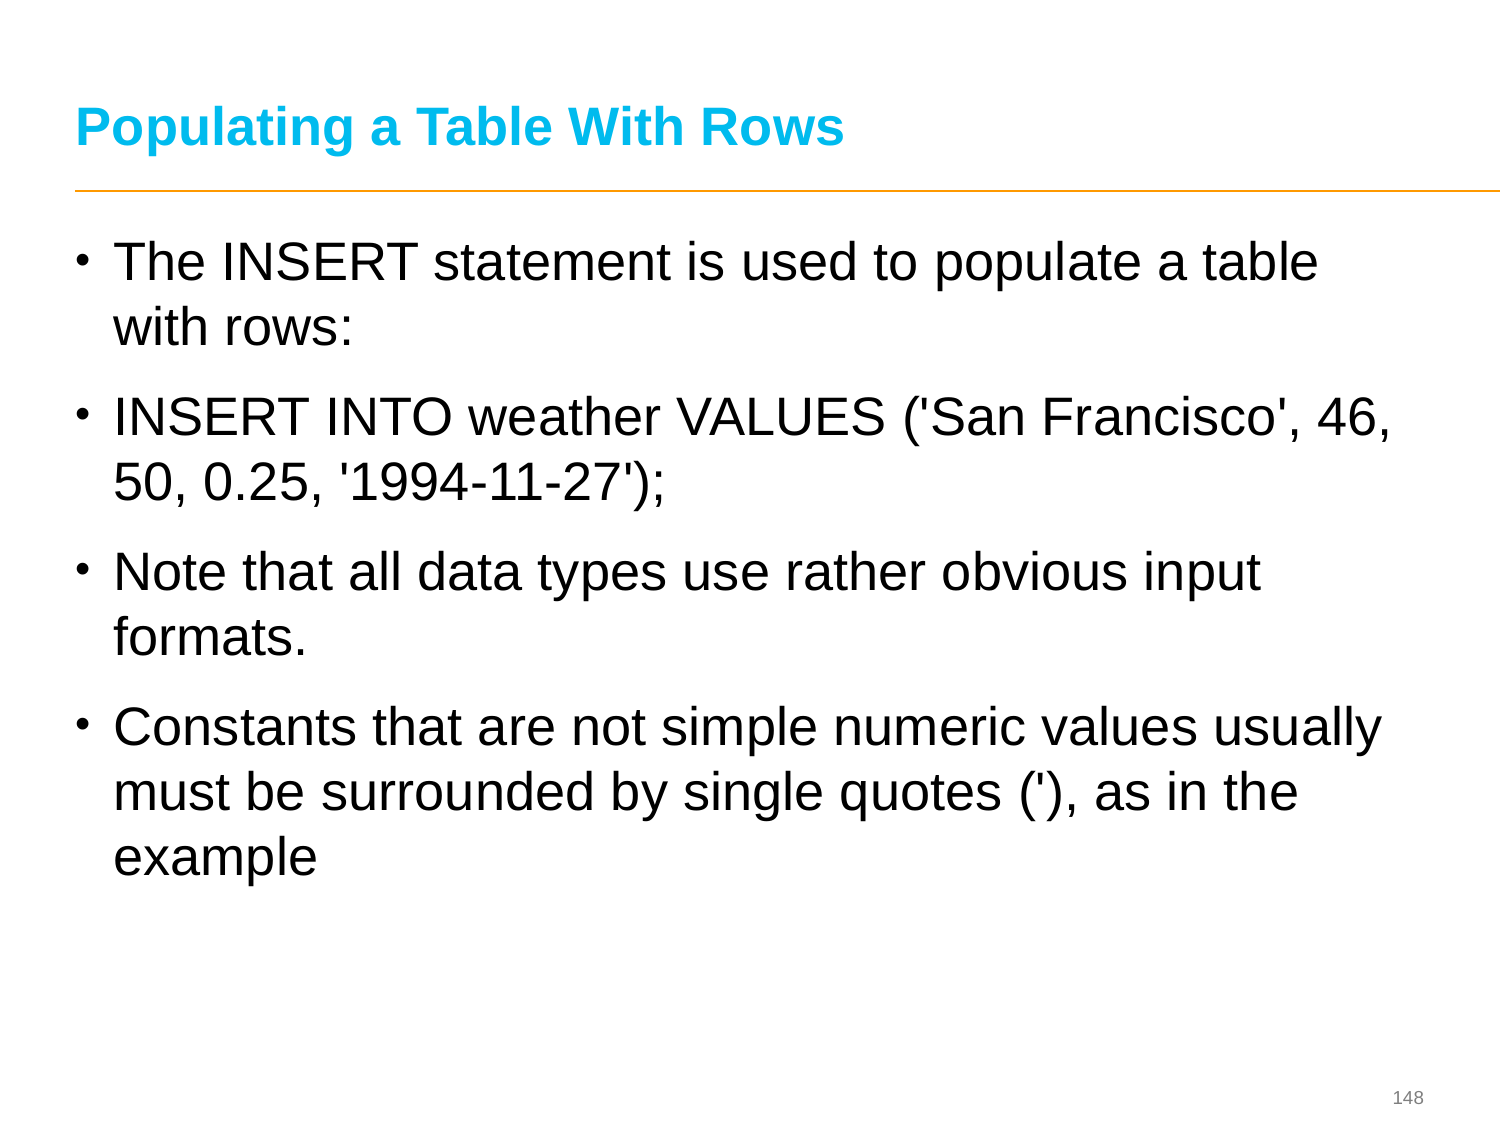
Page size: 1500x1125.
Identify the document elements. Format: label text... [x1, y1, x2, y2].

list The INSERT statement is used to populate a table with rows: INSERT INTO weather VALUES ('San Francisco', 46, 50, 0.25, '1994-11-27'); Note that all data types use rather obvious input formats. Constants that are not simple numeric values usually must be surrounded by single quotes ('), as in the example [75, 226, 1425, 1018]
title Populating a Table With Rows [75, 27, 1422, 157]
